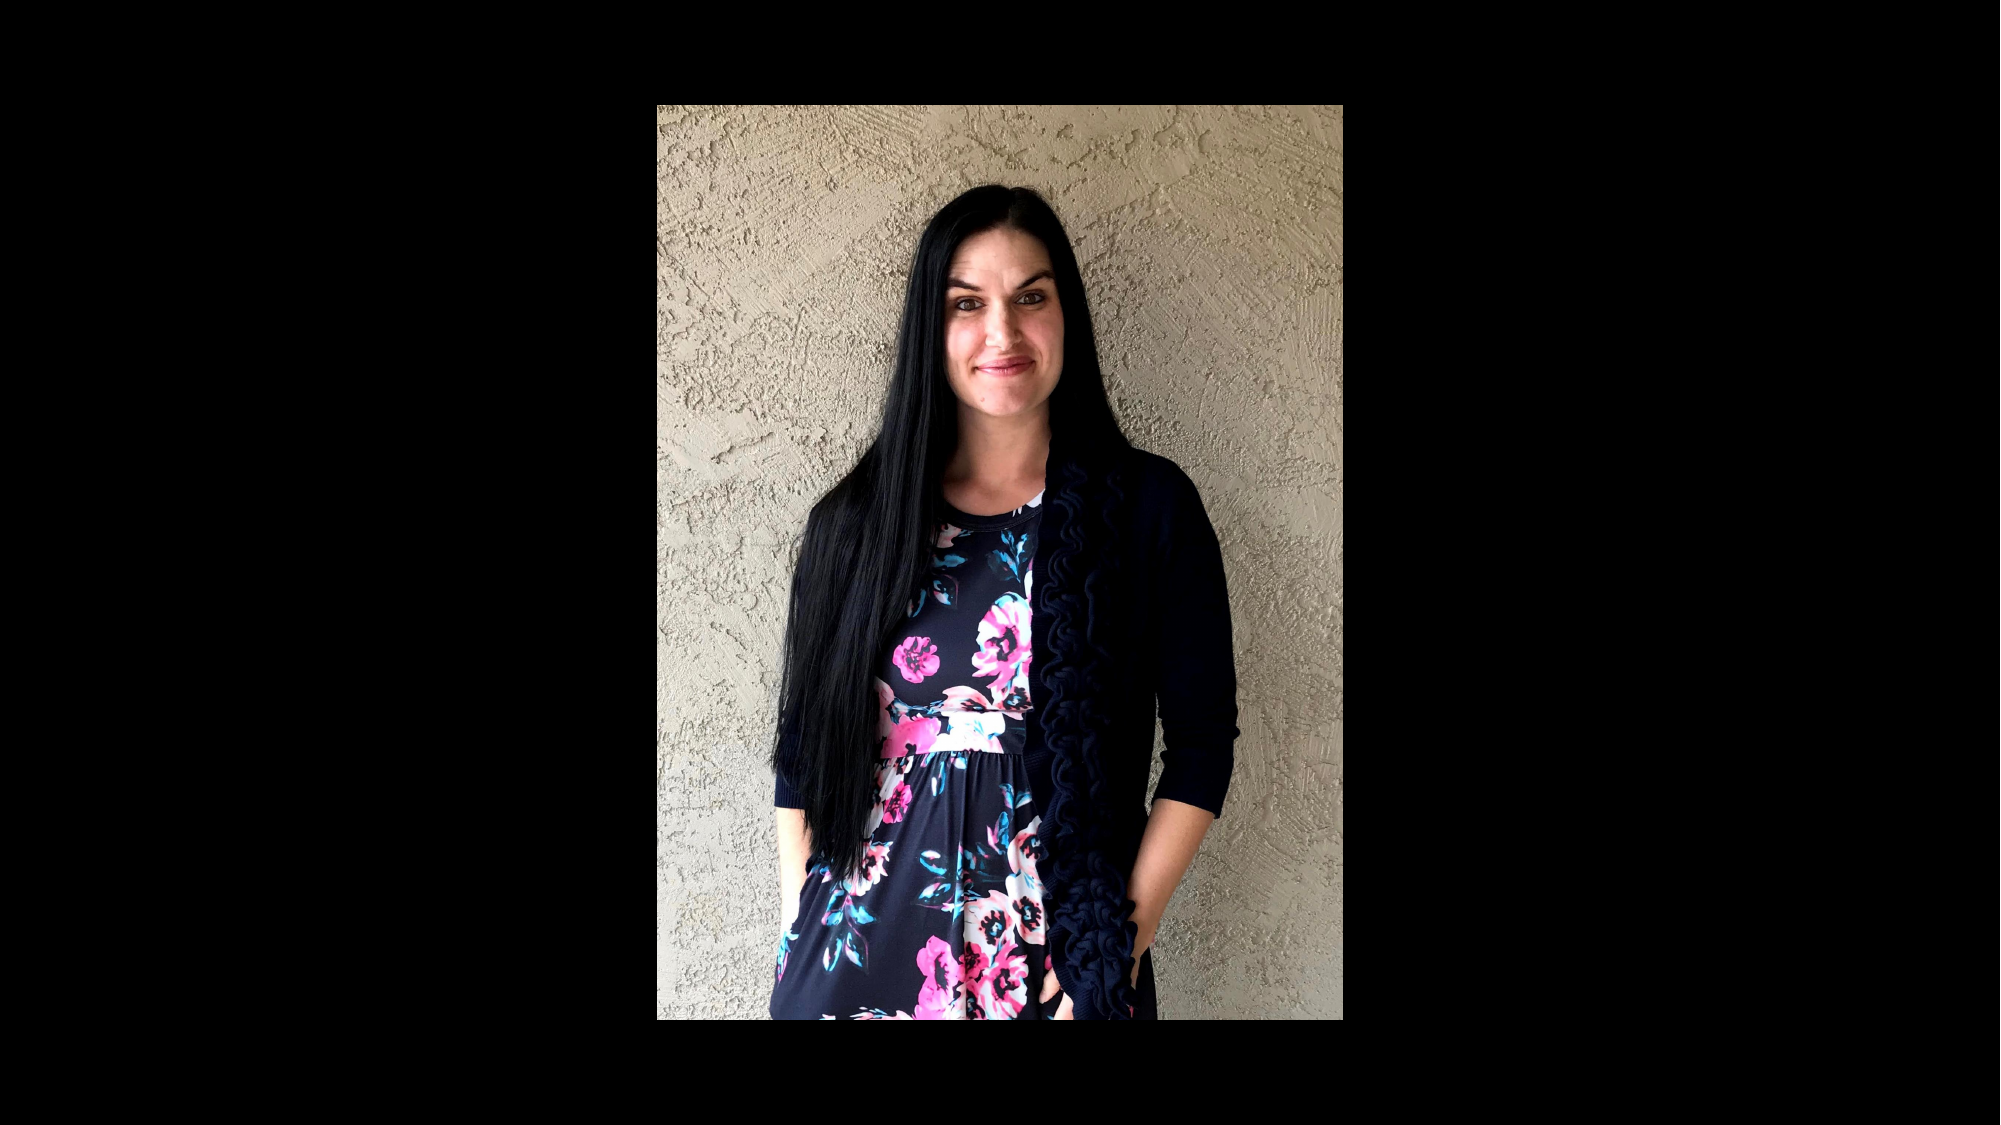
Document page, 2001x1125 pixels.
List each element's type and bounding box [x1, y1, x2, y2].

picture [657, 105, 1343, 1020]
